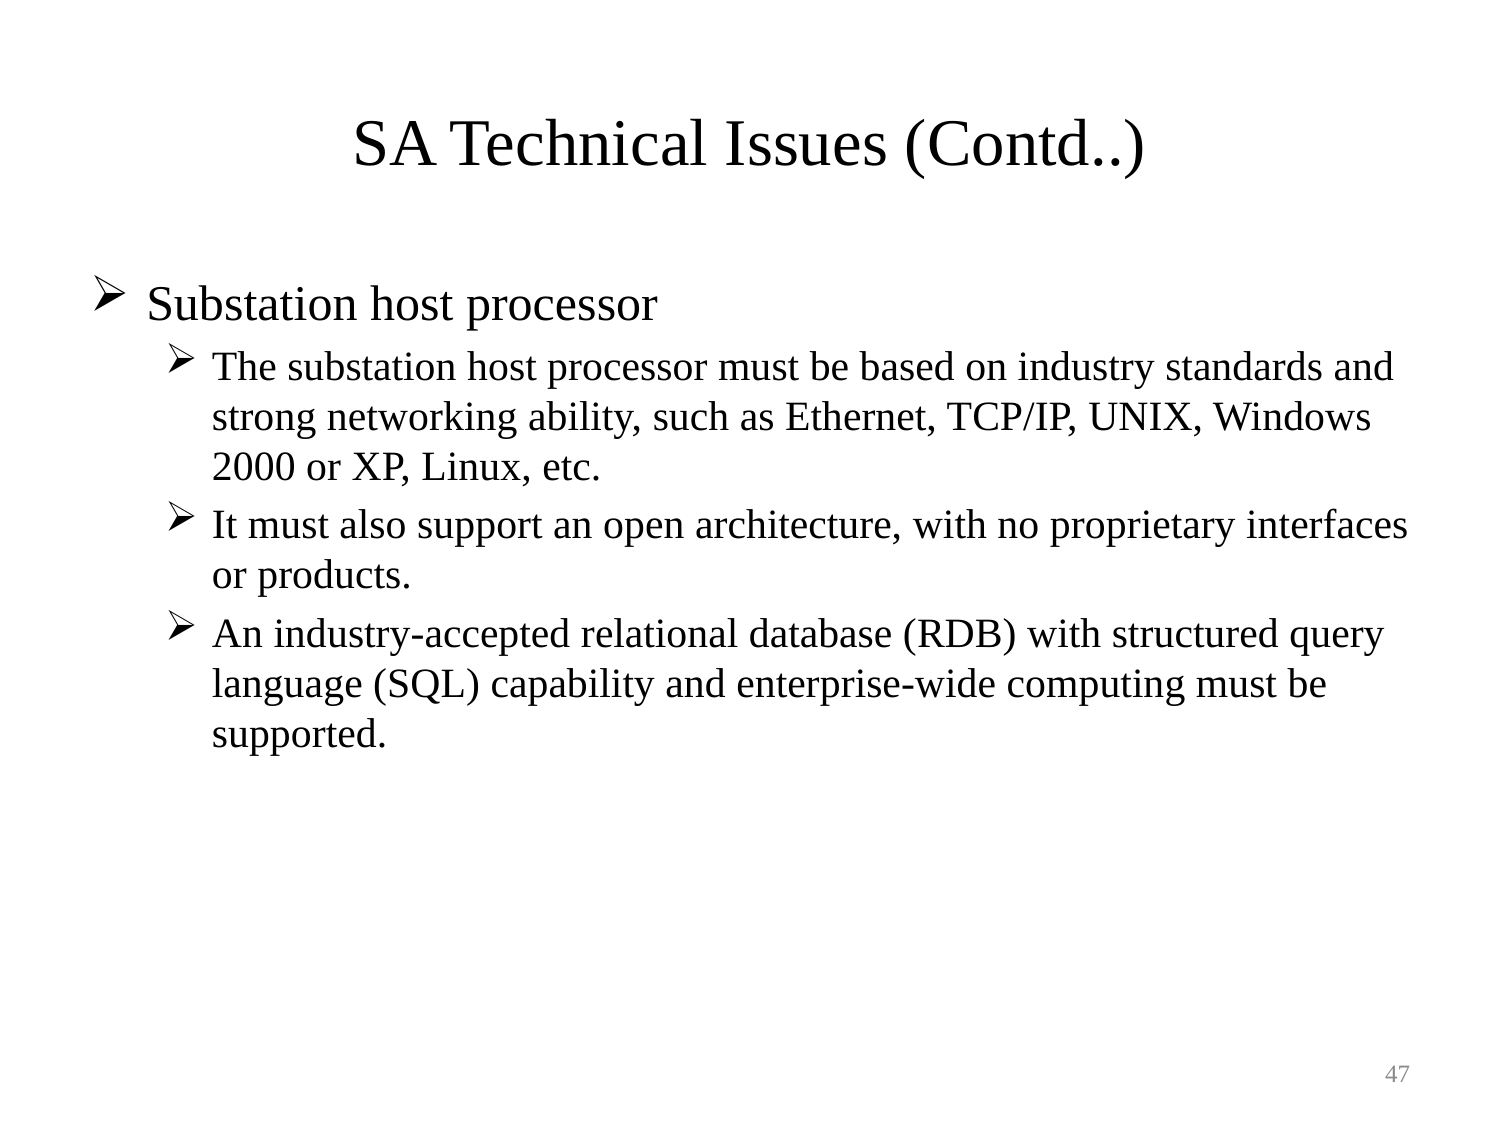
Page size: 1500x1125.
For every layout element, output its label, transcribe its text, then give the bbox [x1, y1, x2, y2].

list Substation host processor The substation host processor must be based on industry standards and strong networking ability, such as Ethernet, TCP/IP, UNIX, Windows 2000 or XP, Linux, etc. It must also support an open architecture, with no proprietary interfaces or products. An industry-accepted relational database (RDB) with structured query language (SQL) capability and enterprise-wide computing must be supported. [75, 262, 1425, 1005]
title SA Technical Issues (Contd..) [75, 45, 1425, 233]
slide_number 47 [1074, 1042, 1425, 1103]
